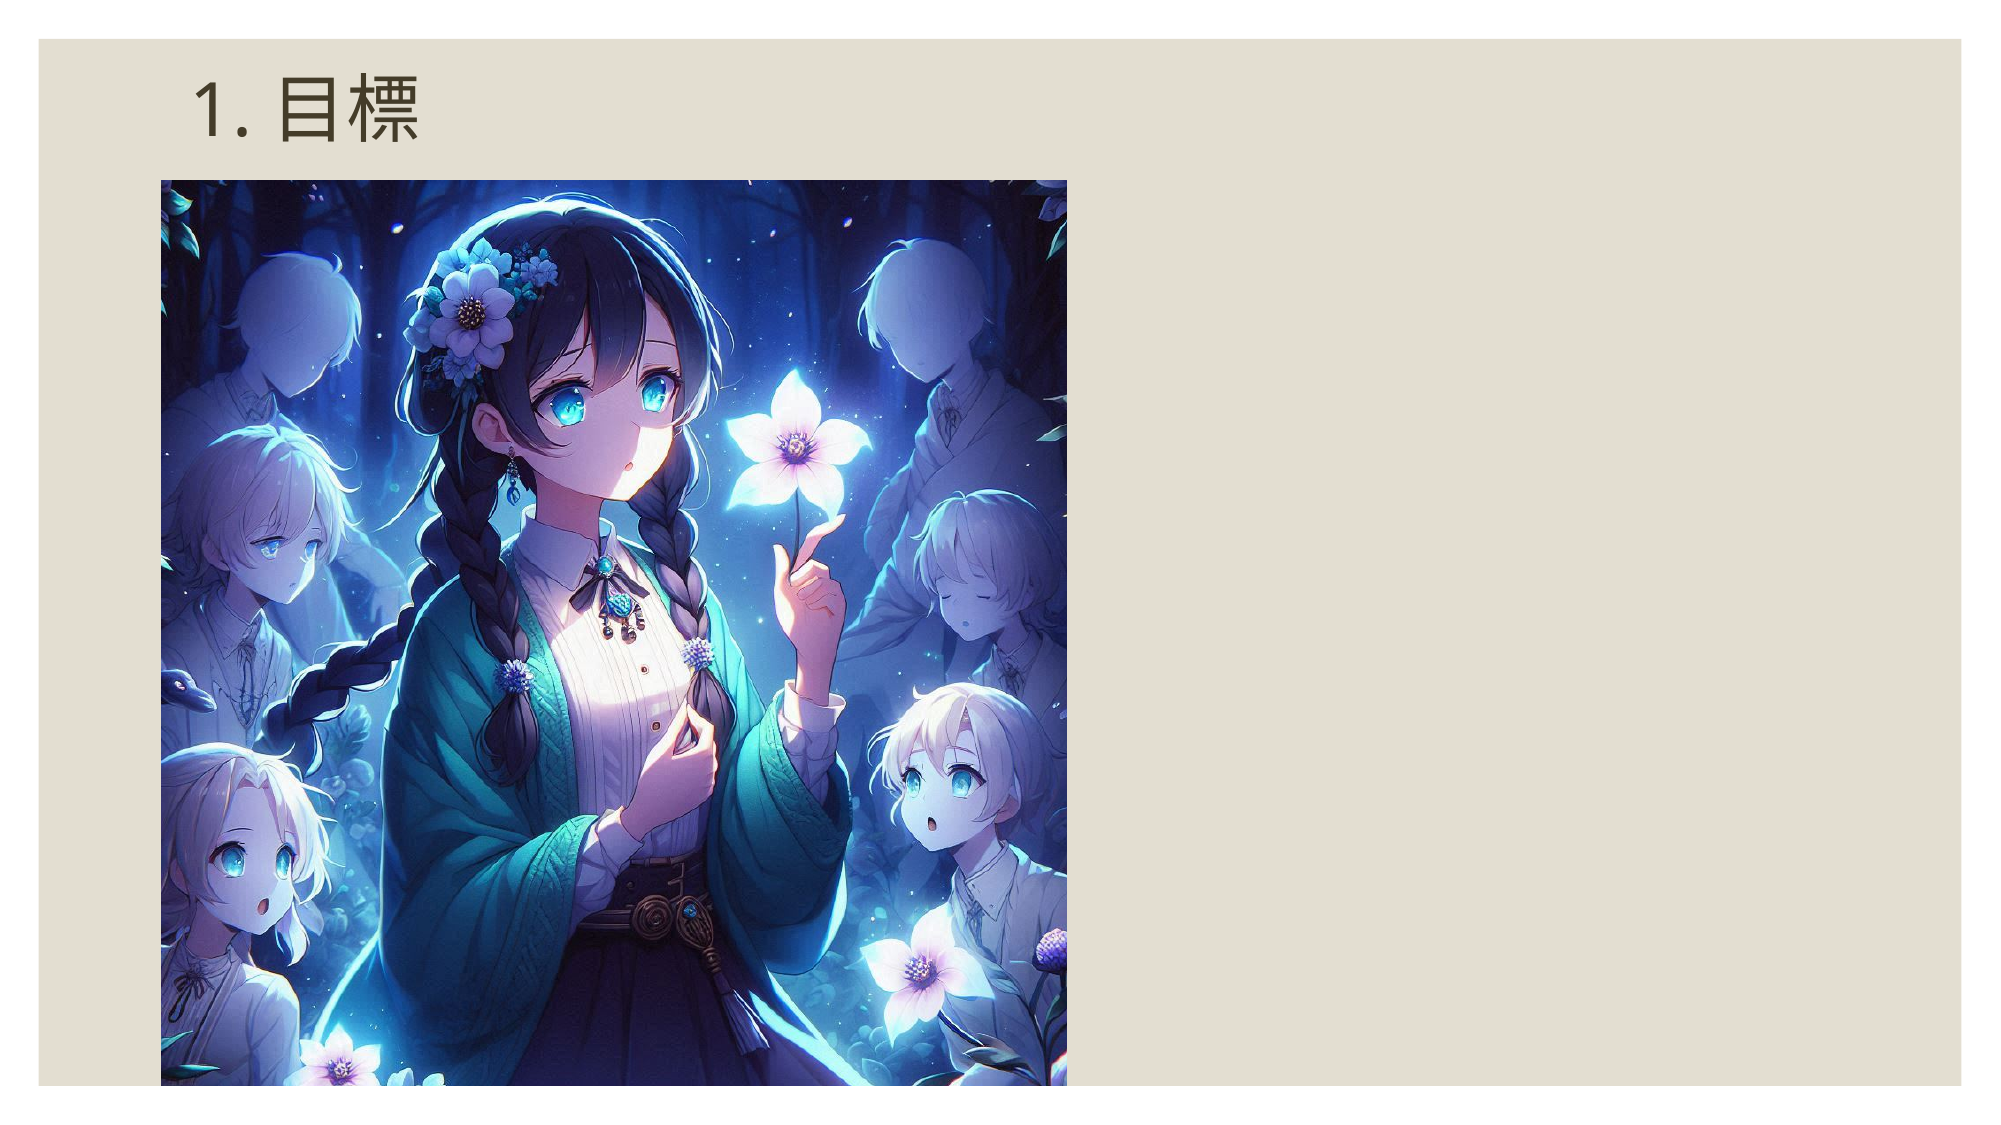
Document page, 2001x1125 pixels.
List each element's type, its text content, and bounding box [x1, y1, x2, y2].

title 1.目標 [174, 0, 1825, 225]
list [161, 180, 1067, 1086]
